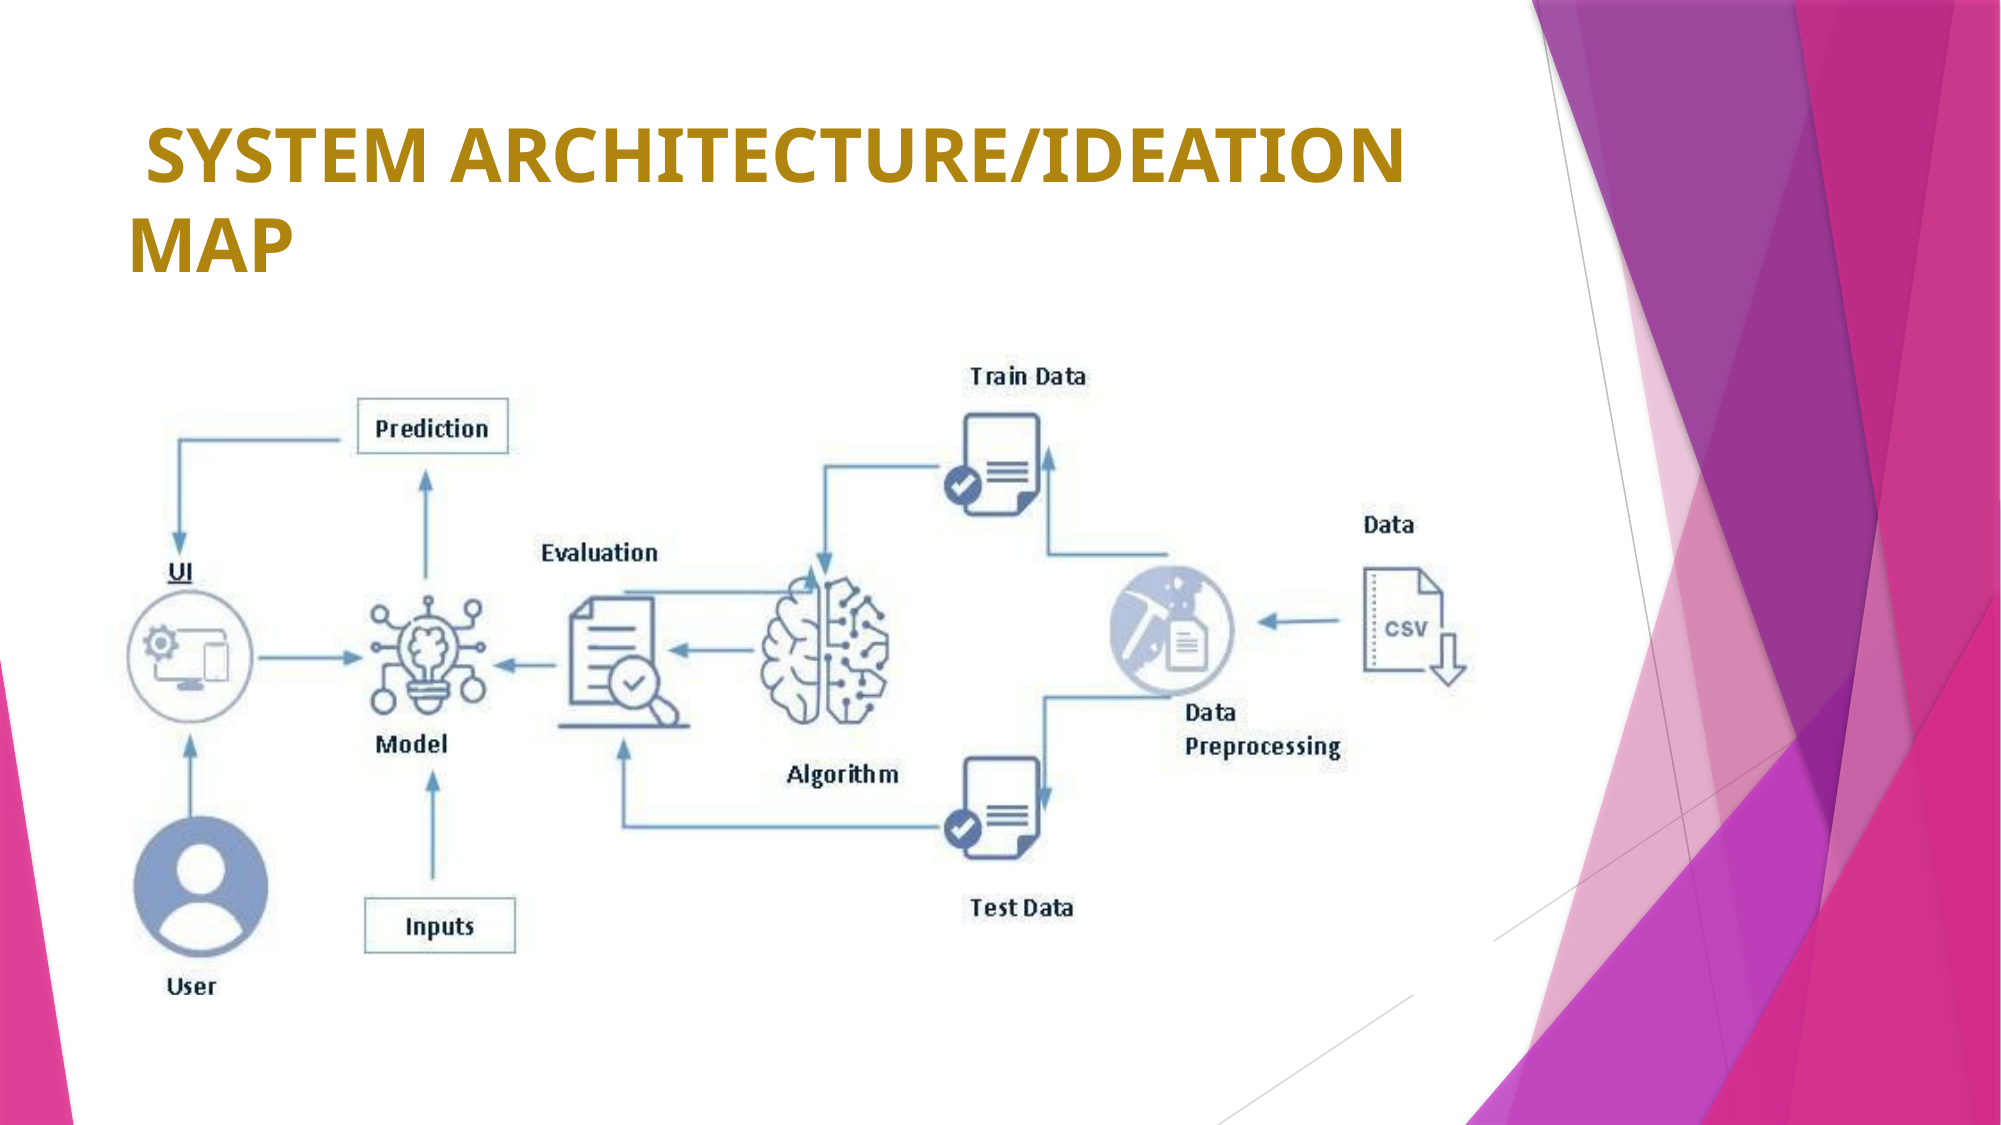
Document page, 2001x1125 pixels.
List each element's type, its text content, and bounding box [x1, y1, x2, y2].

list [105, 316, 1494, 995]
title SYSTEM ARCHITECTURE/IDEATION MAP [111, 99, 1522, 317]
